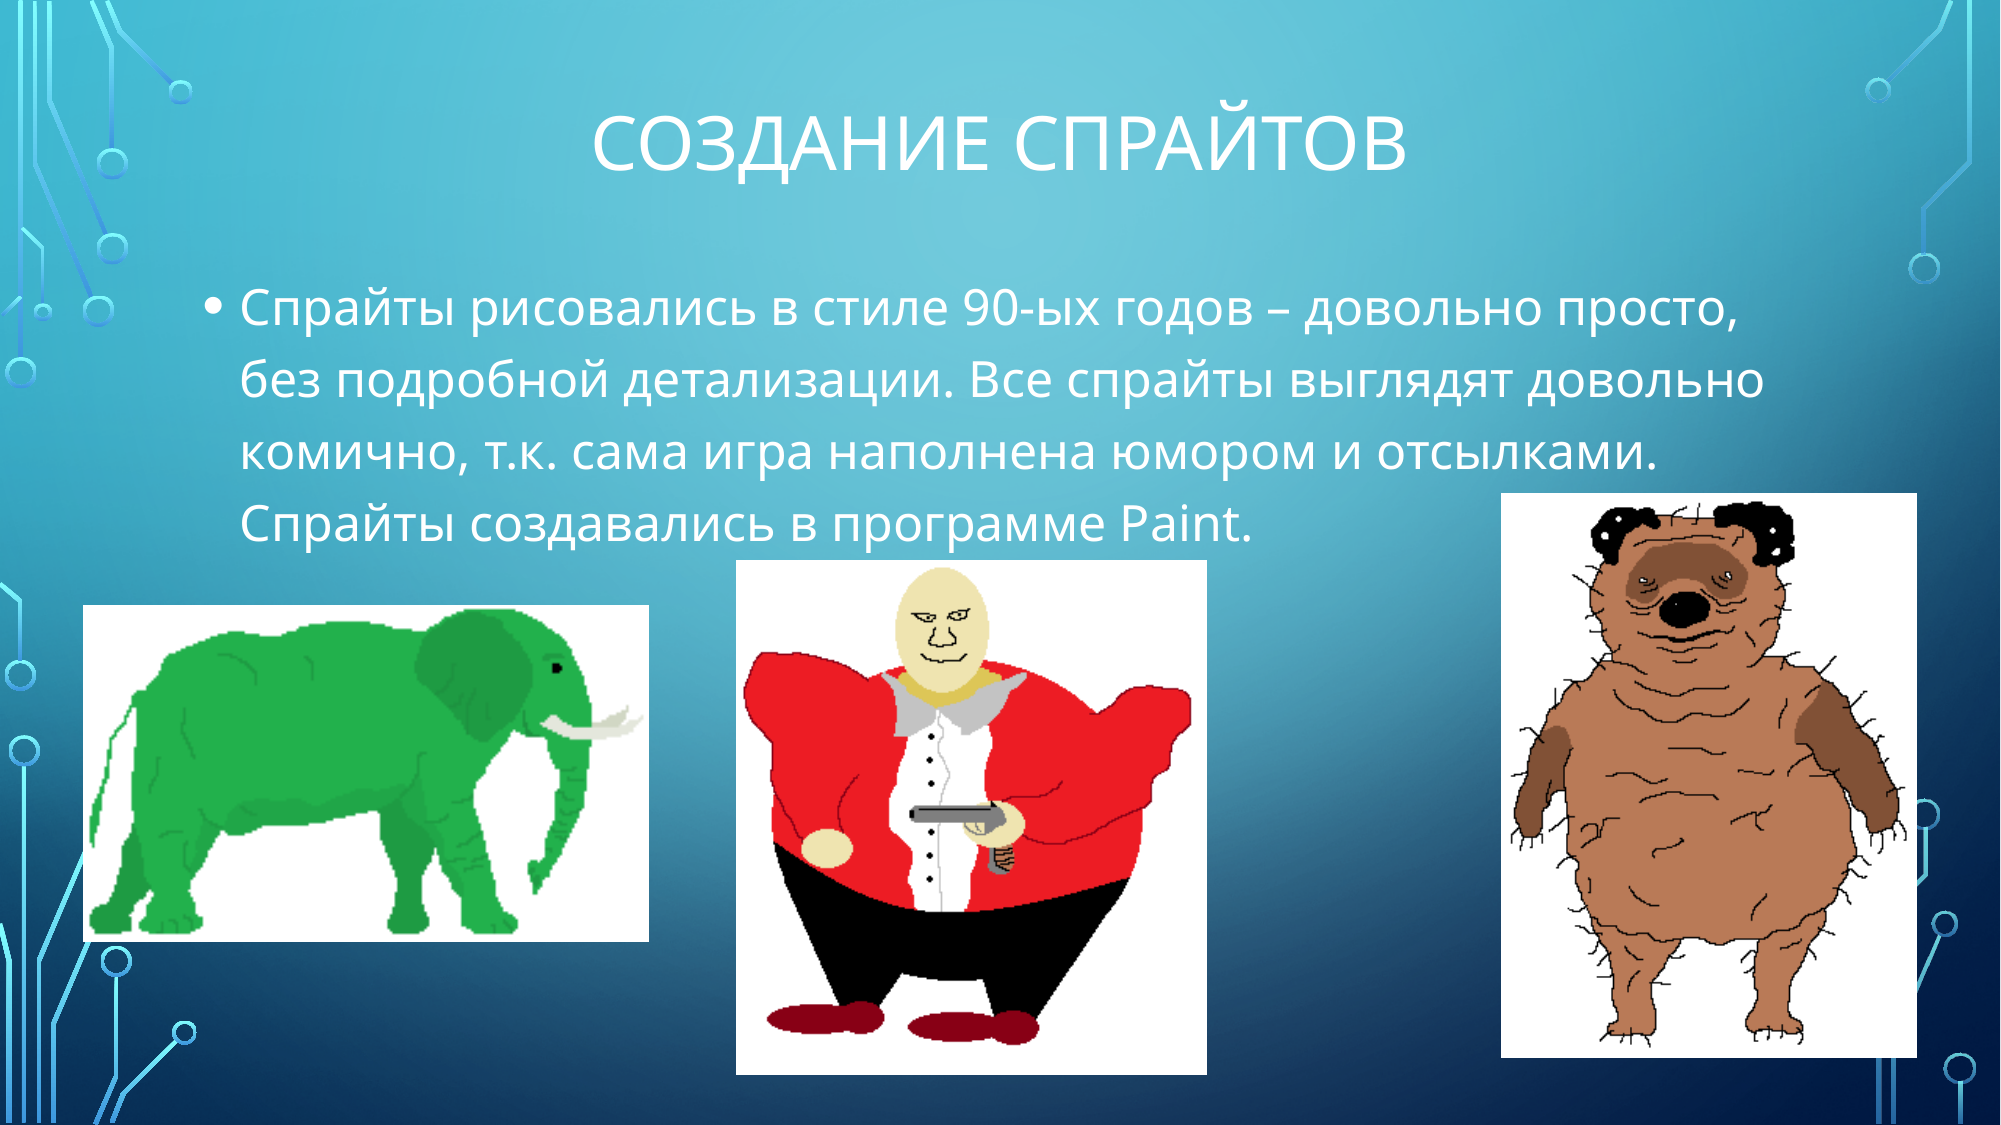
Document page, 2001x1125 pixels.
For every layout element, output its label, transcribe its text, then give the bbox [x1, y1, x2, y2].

picture [1500, 493, 1918, 1059]
picture [736, 560, 1208, 1076]
picture [82, 605, 649, 943]
title Создание спрайтов [187, 25, 1813, 255]
list Спрайты рисовались в стиле 90-ых годов – довольно просто, без подробной детализации. Все спрайты выглядят довольно комично, т.к. сама игра наполнена юмором и отсылками. Спрайты создавались в программе Paint. [187, 255, 1813, 588]
